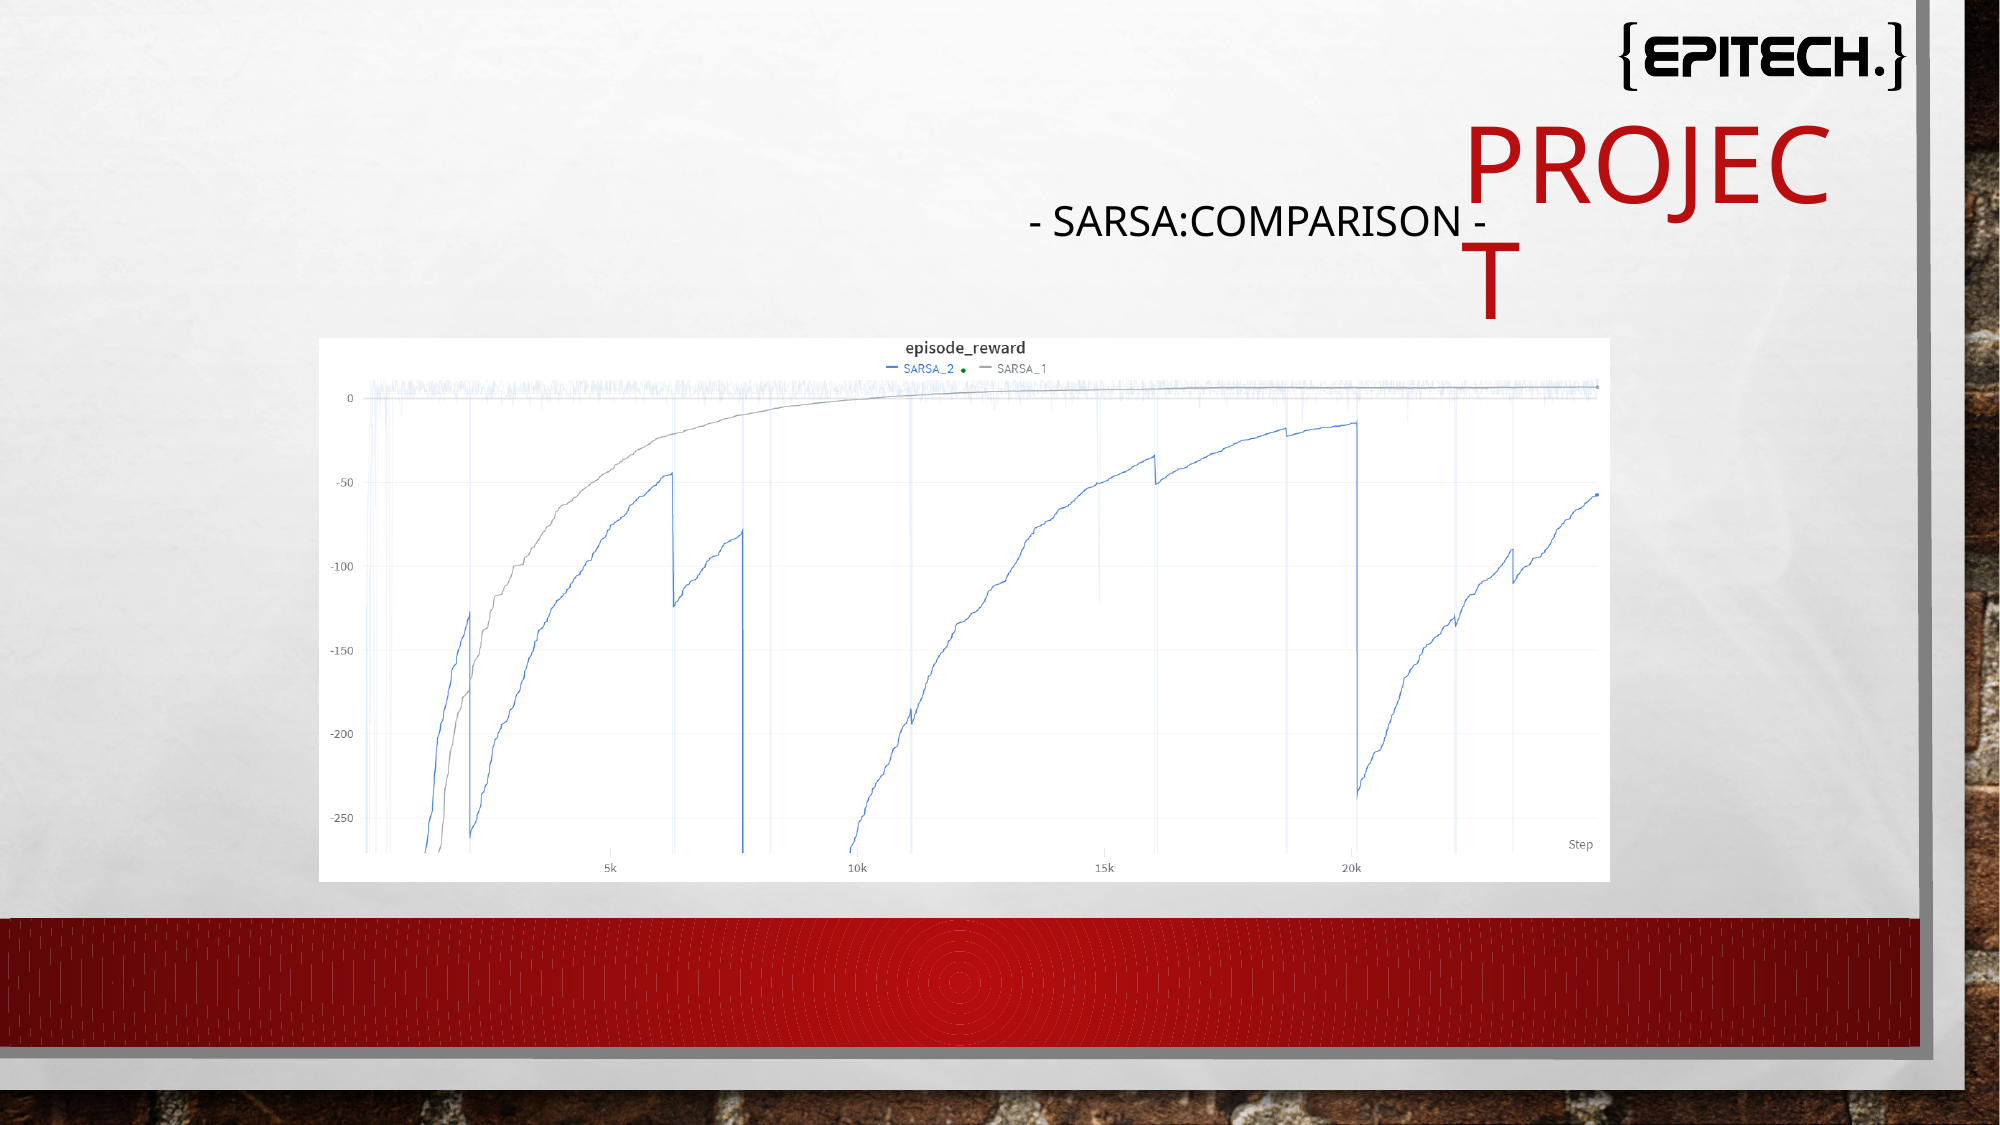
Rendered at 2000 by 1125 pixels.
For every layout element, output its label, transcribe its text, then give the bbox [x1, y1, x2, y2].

text_box - sarsa:comparison - [946, 187, 1570, 253]
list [319, 338, 1610, 882]
picture [0, 0, 2000, 1125]
picture [1617, 22, 1908, 91]
title Project [1446, 103, 1869, 351]
